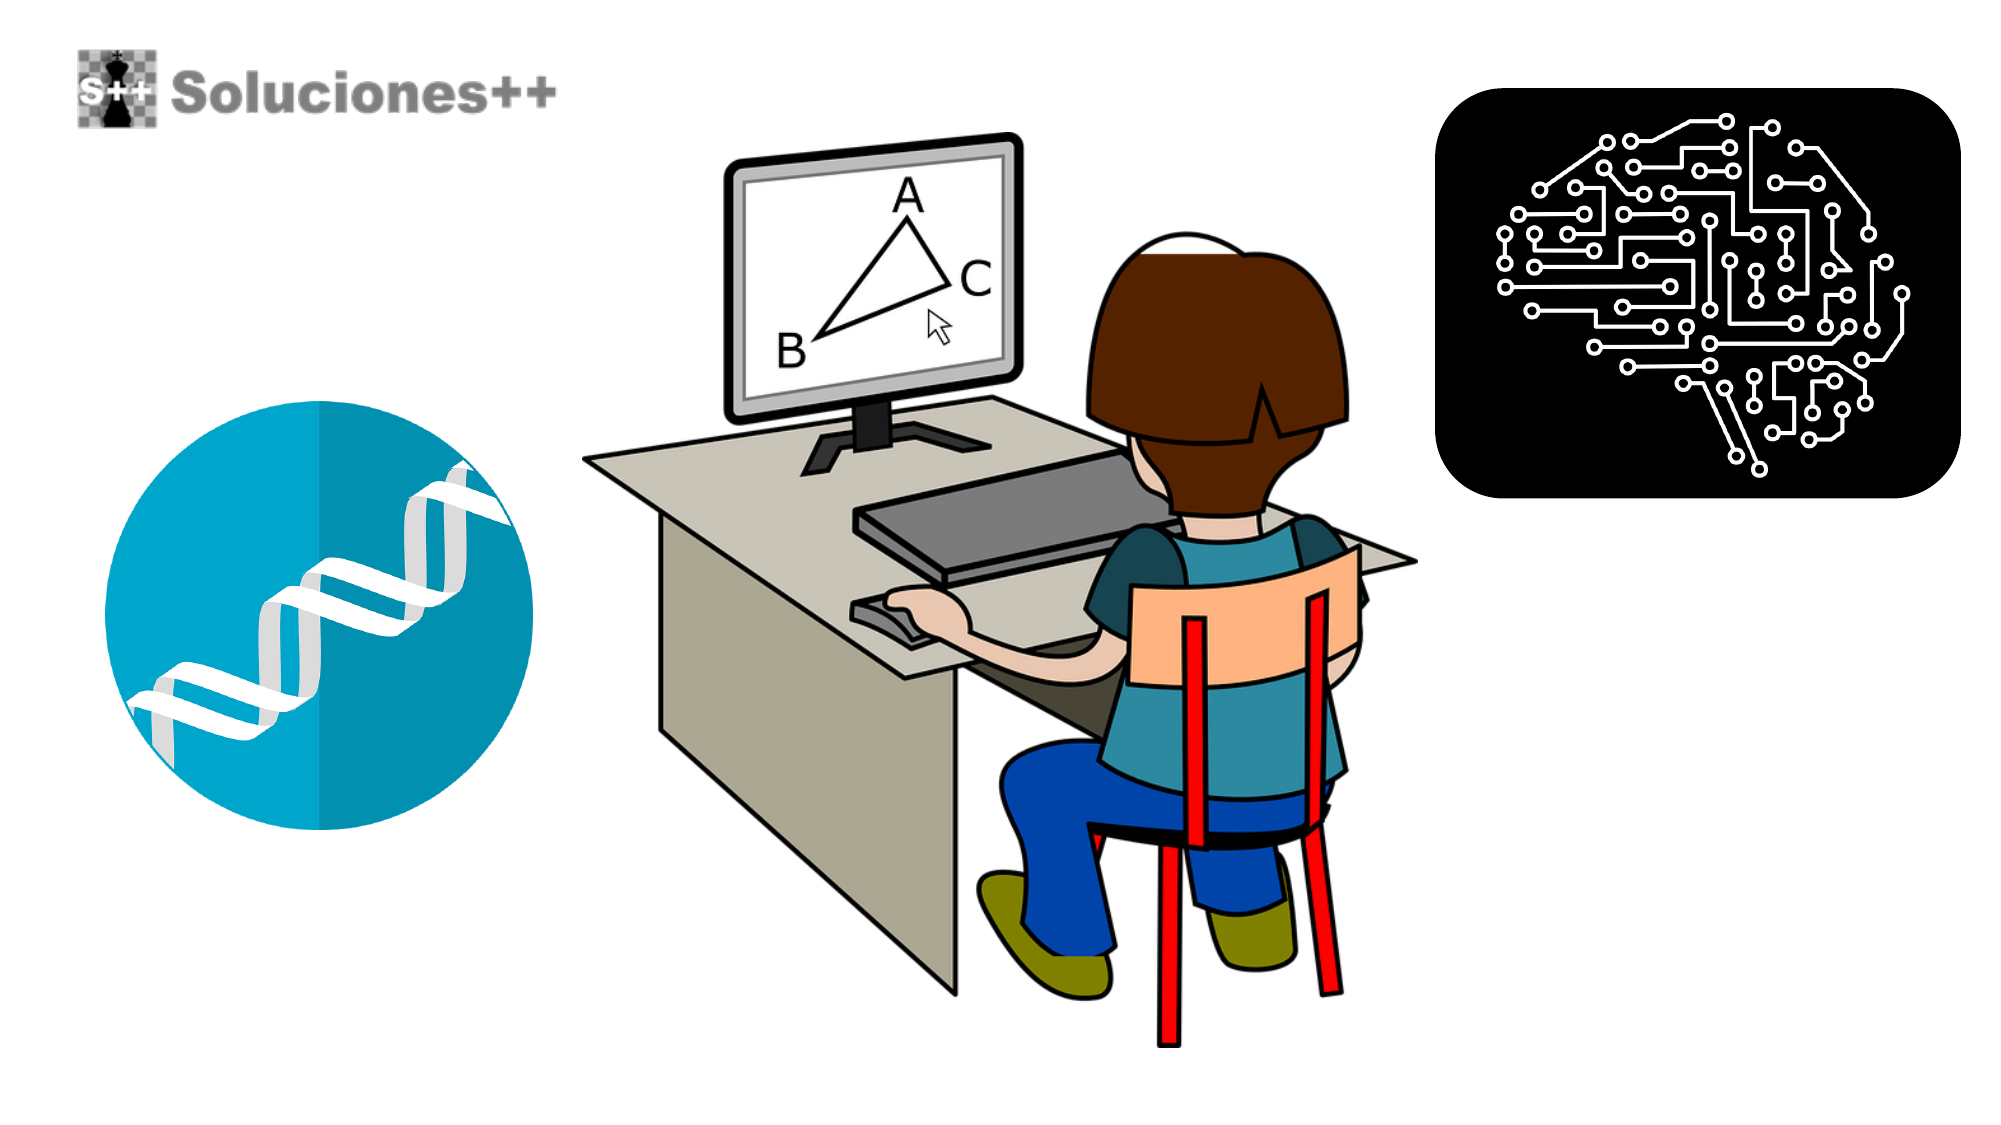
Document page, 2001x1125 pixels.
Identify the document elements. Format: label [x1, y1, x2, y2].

picture [105, 633, 295, 830]
picture [128, 401, 533, 830]
picture [105, 401, 302, 598]
picture [1435, 88, 1962, 499]
picture [581, 132, 1418, 1049]
picture [73, 44, 565, 133]
